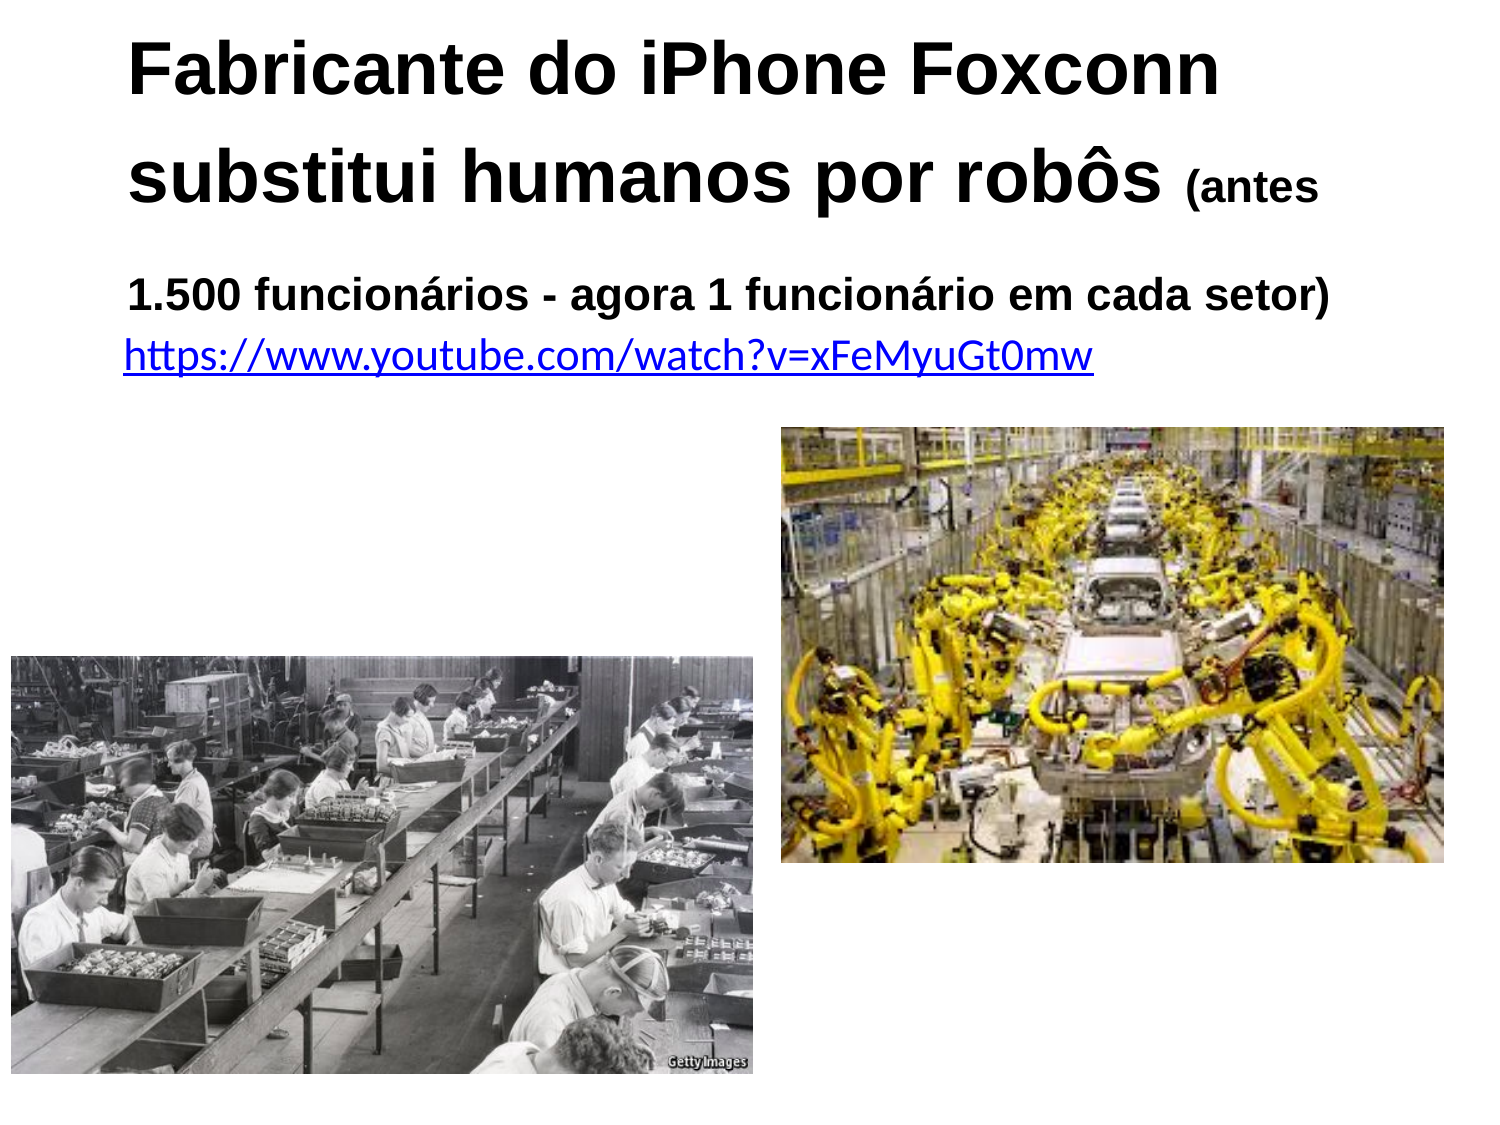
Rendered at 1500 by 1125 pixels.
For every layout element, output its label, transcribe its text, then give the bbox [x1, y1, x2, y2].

picture [11, 655, 754, 1074]
picture [780, 427, 1445, 864]
list https://www.youtube.com/watch?v=xFeMyuGt0mw [75, 309, 1425, 1053]
title Fabricante do iPhone Foxconn substitui humanos por robôs (antes 1.500 funcionários - agora 1 funcionário em cada setor) [112, 134, 1463, 323]
